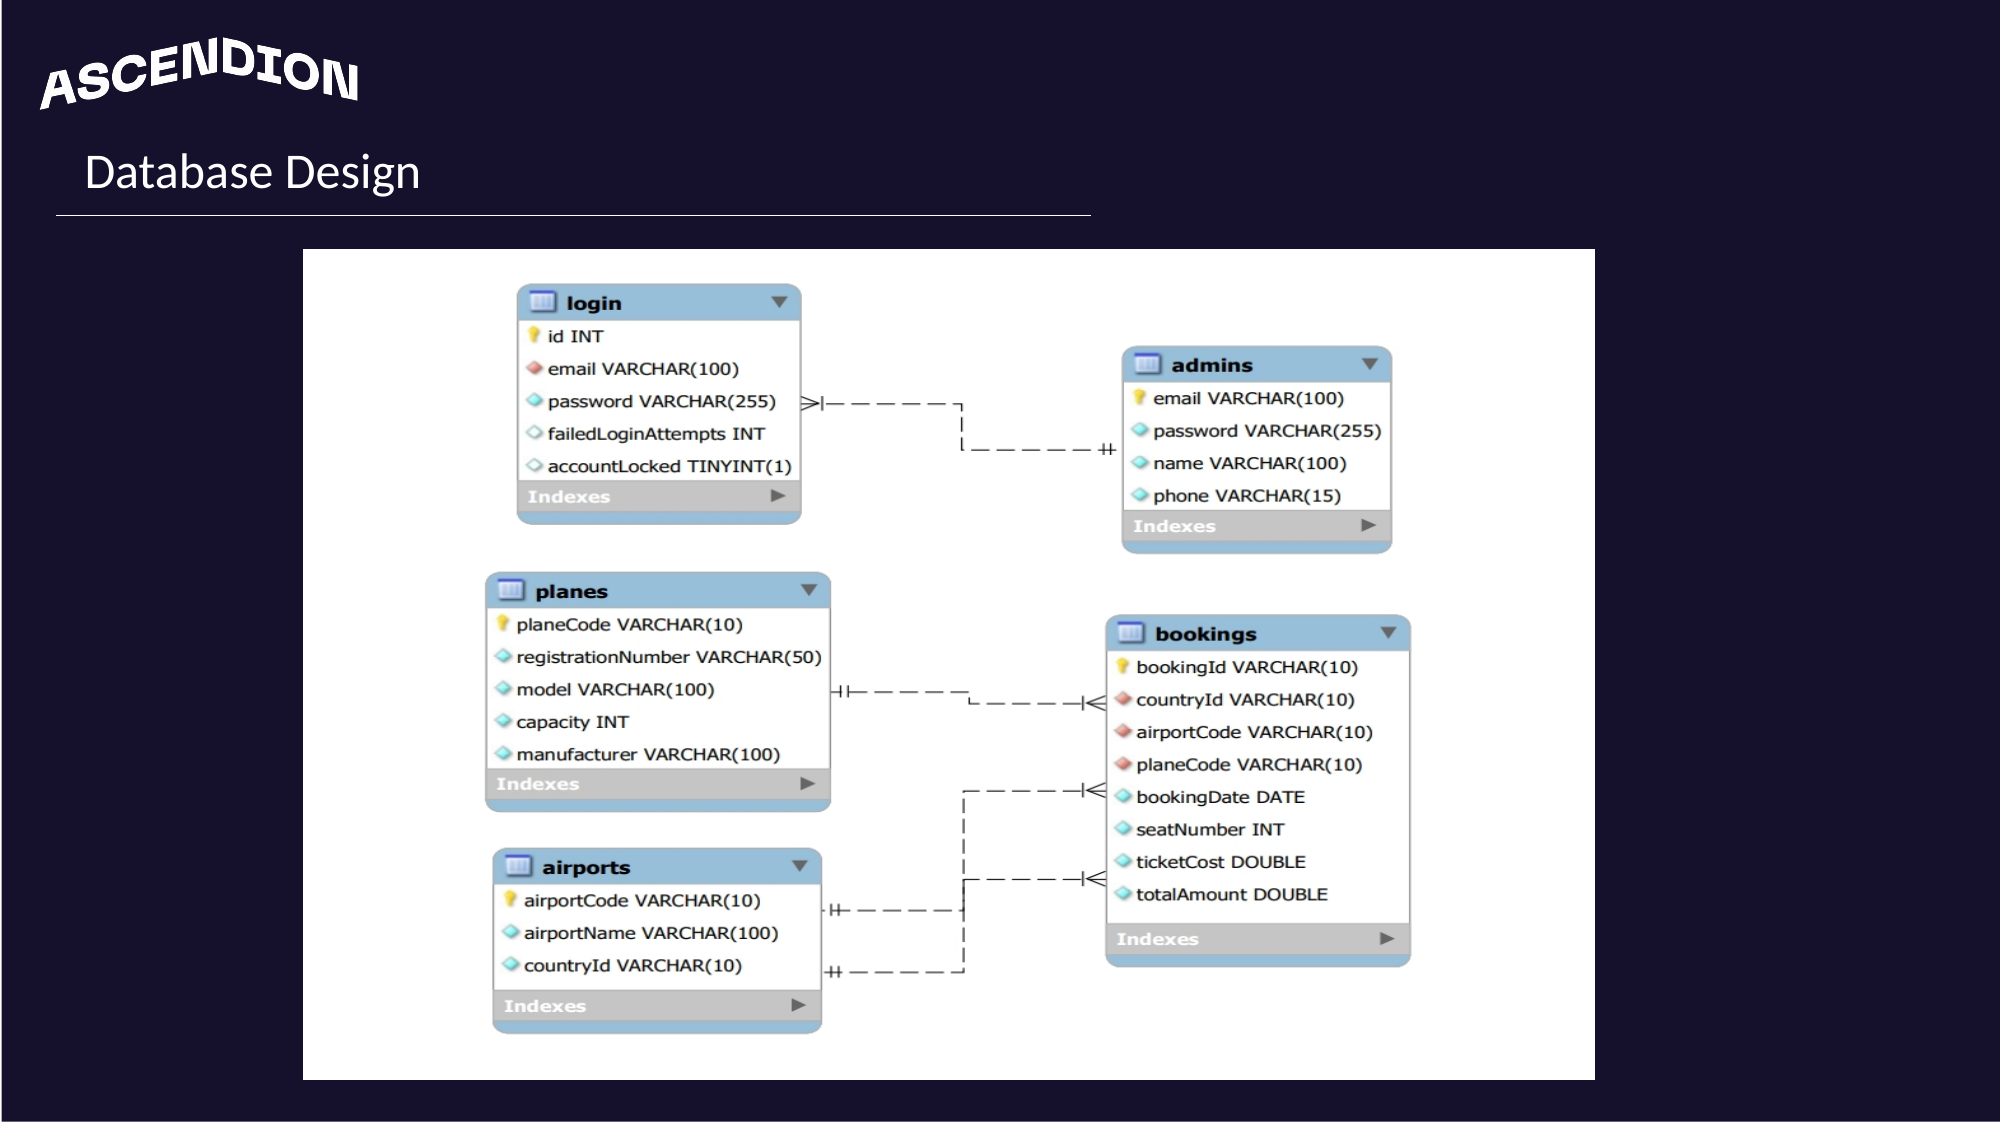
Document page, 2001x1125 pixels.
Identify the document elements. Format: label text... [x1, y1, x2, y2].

picture [1, 0, 396, 148]
text_box [1, 0, 2000, 1123]
text_box Database Design [69, 131, 487, 207]
picture [303, 249, 1595, 1080]
